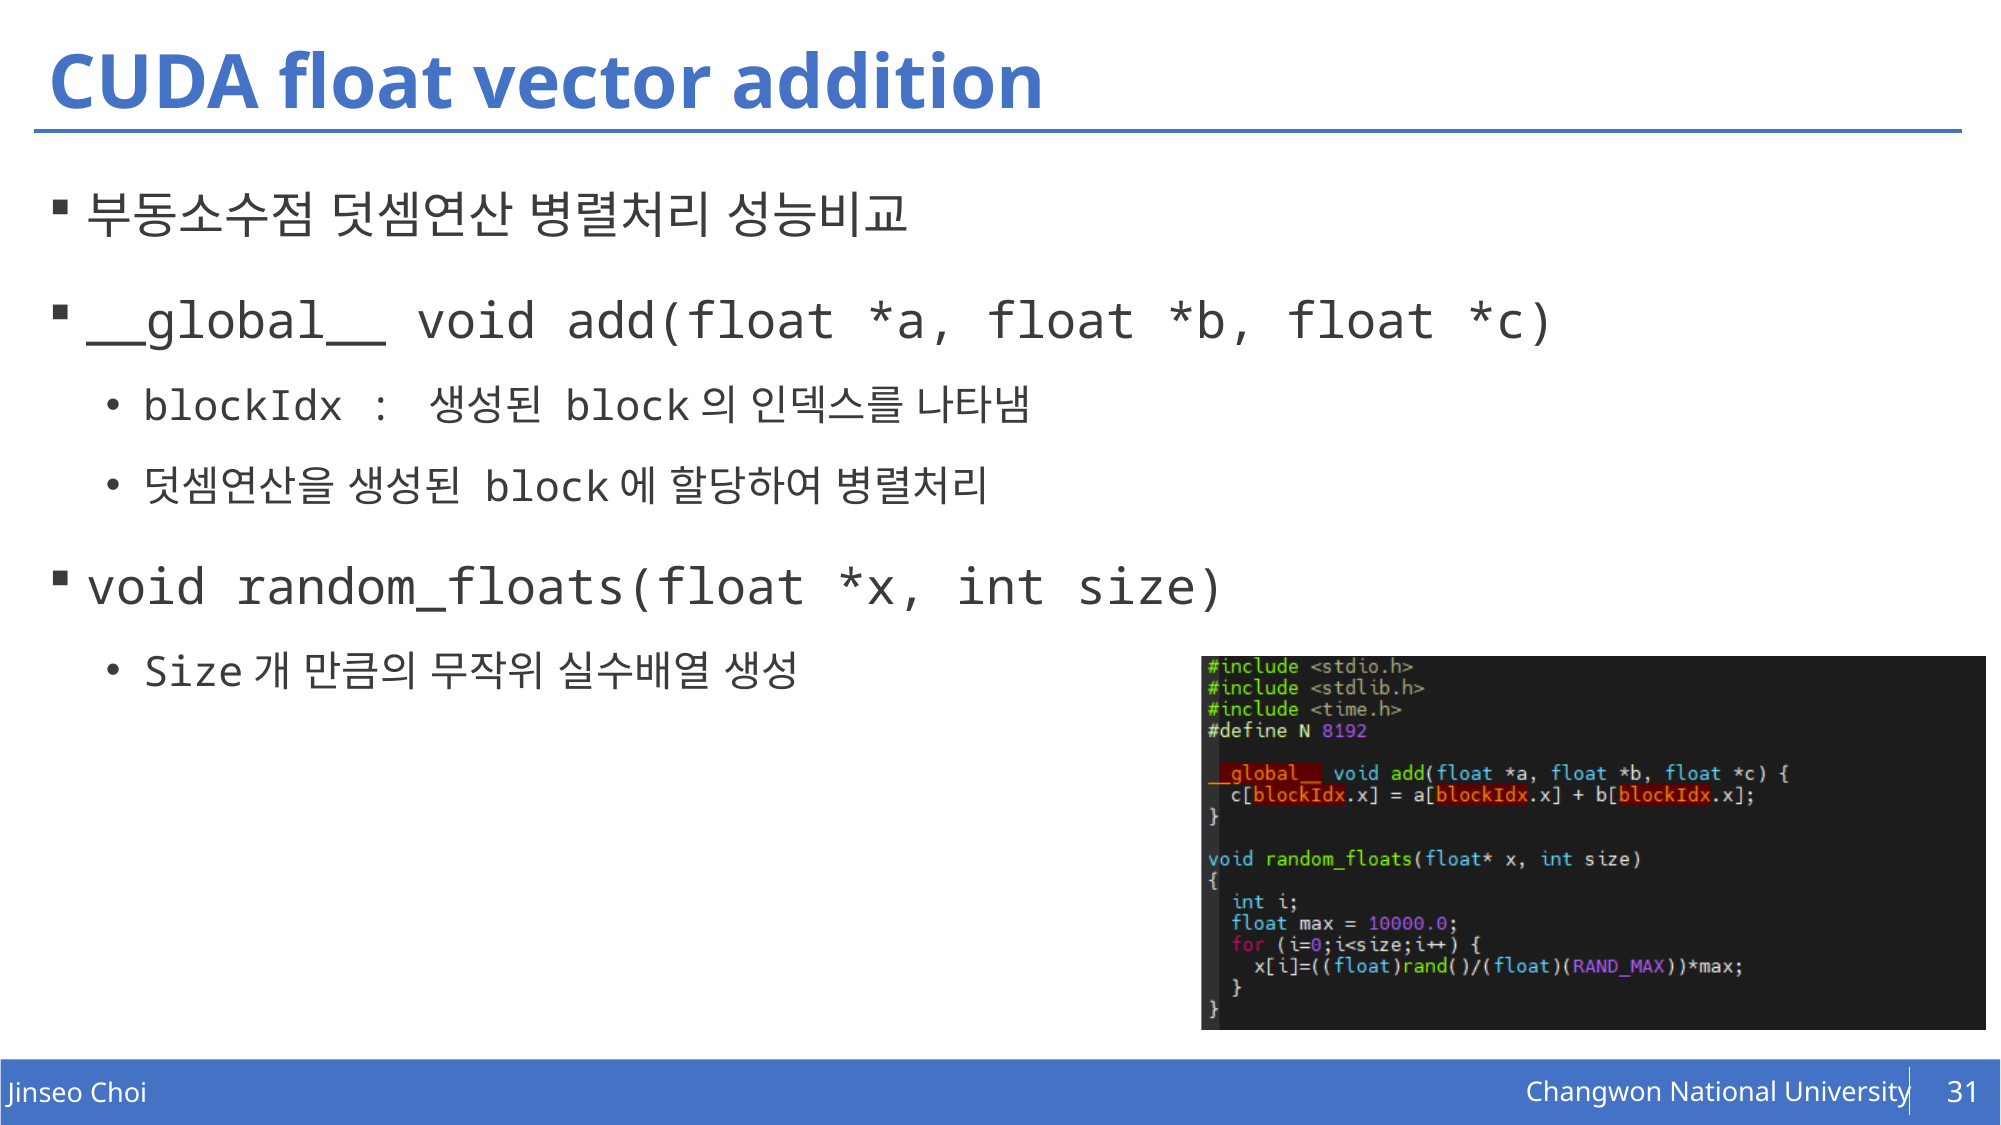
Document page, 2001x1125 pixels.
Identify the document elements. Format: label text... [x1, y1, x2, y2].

slide_number 31 [1927, 1063, 2000, 1124]
picture [1201, 656, 1986, 1030]
list 부동소수점 덧셈연산 병렬처리 성능비교 __global__ void add(float *a, float *b, float *c) blockIdx : 생성된 block의 인덱스를 나타냄 덧셈연산을 생성된 block에 할당하여 병렬처리 void random_floats(float *x, int size) Size개 만큼의 무작위 실수배열 생성 [33, 152, 1963, 997]
title CUDA float vector addition [33, 27, 1963, 143]
